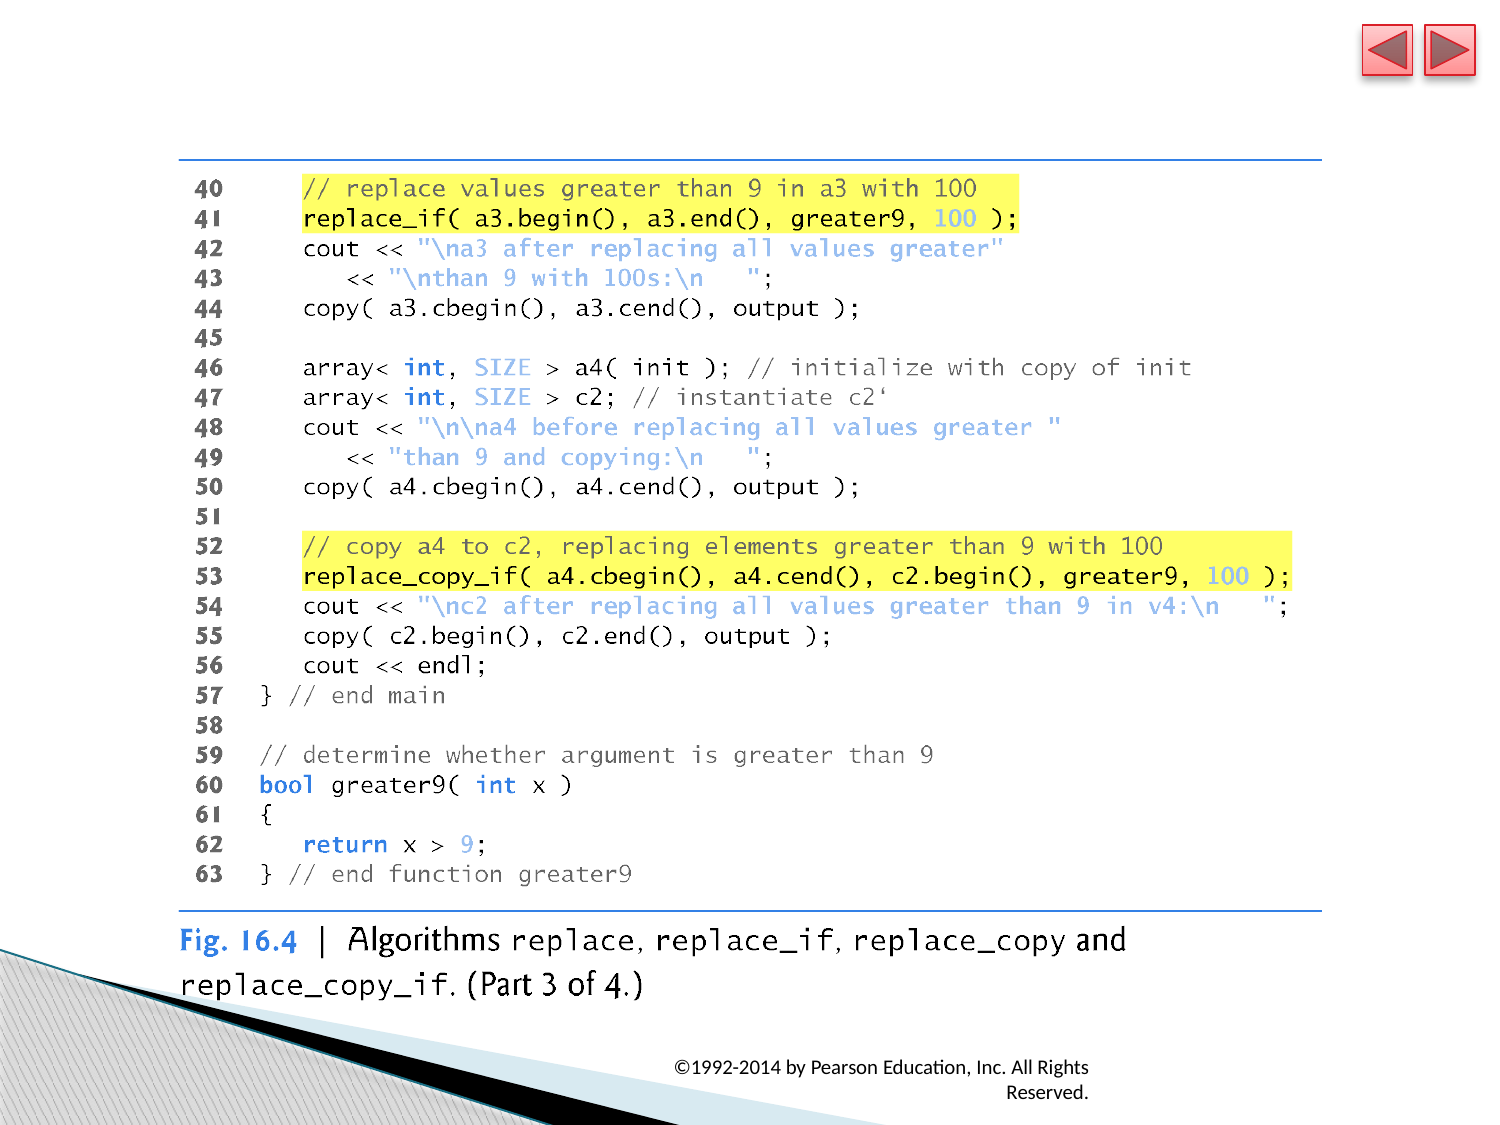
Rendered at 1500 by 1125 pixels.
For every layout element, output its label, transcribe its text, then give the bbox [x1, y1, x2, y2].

footer ©1992-2014 by Pearson Education, Inc. All Rights Reserved. [650, 1051, 1105, 1112]
picture [0, 106, 1500, 1018]
